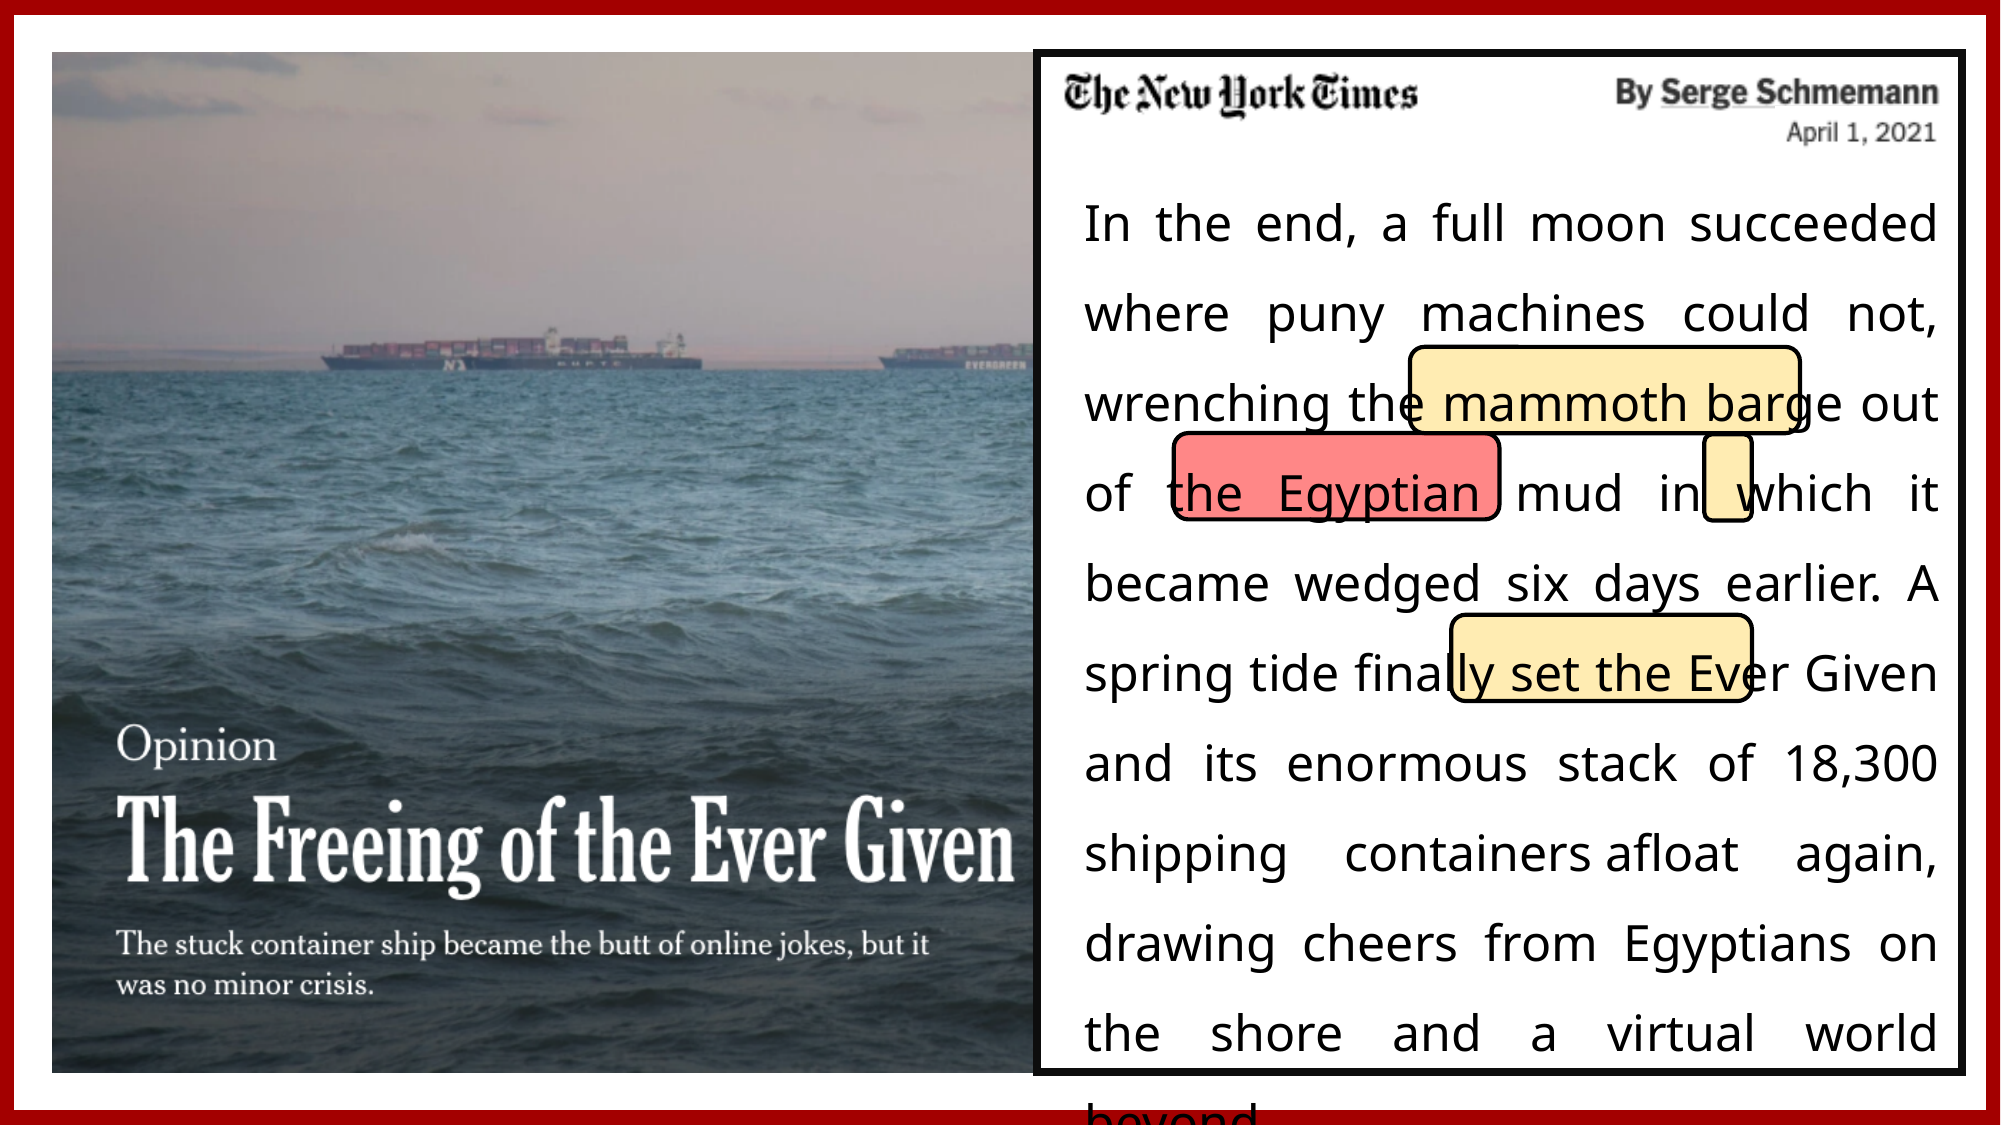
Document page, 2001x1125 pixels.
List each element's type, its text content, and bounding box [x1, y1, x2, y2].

picture [52, 52, 1948, 1073]
slide_number 18 [1955, 1073, 1959, 1103]
text_box In the end, a full moon succeeded where puny machines could not, wrenching the mammoth barge out of the Egyptian mud in which it became wedged six days earlier. A spring tide finally set the Ever Given and its enormous stack of 18,300 shipping containers afloat again, drawing cheers from Egyptians on the shore and a virtual world beyond. [1070, 153, 1955, 1125]
text_box [1948, 52, 1963, 1073]
